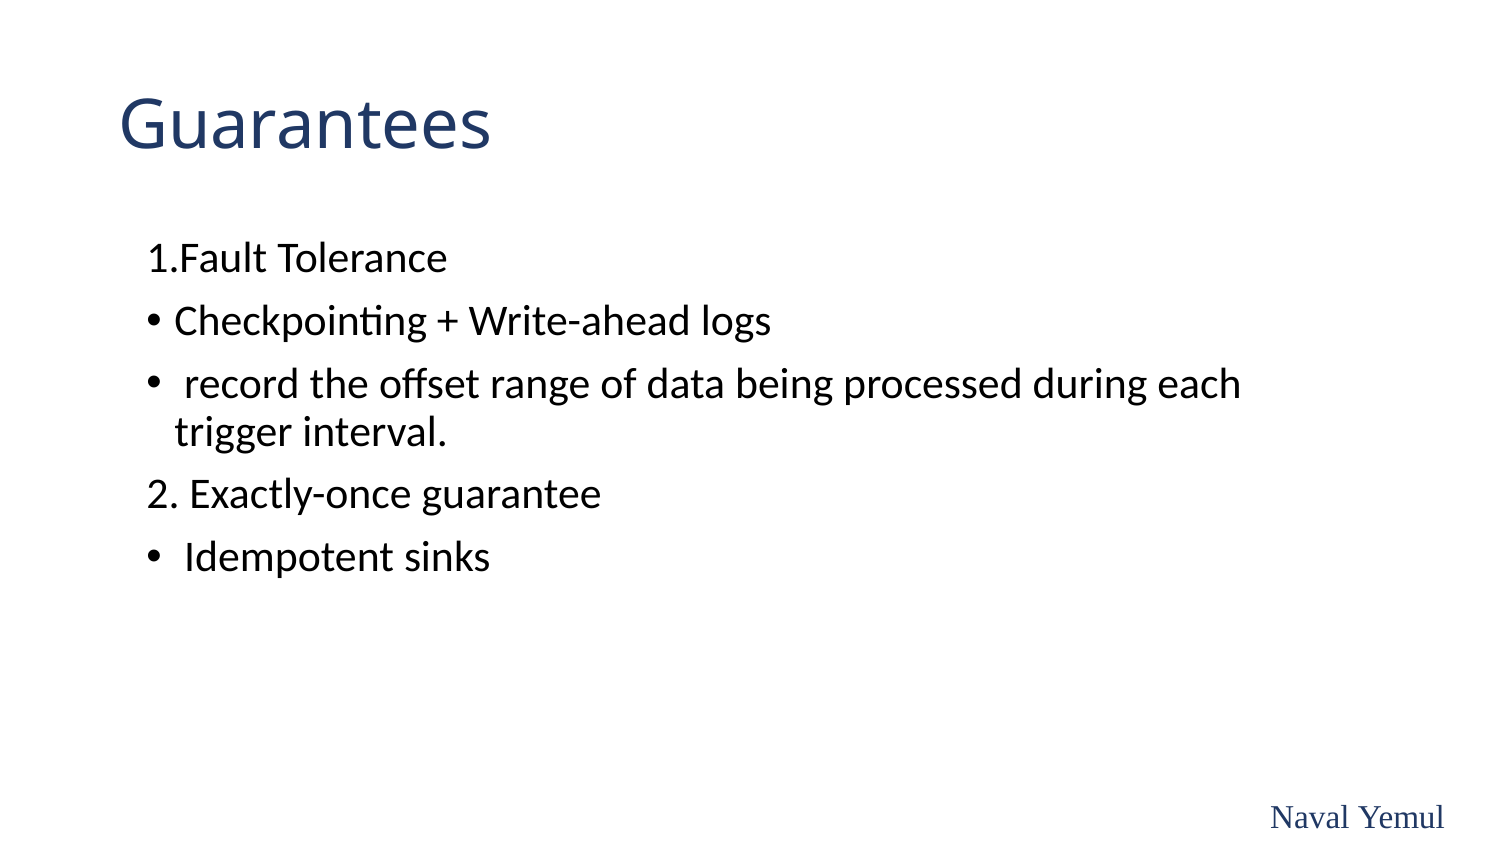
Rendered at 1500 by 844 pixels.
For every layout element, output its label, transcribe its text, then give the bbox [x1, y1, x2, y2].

list 1.Fault Tolerance Checkpointing + Write-ahead logs record the offset range of data being processed during each trigger interval. 2. Exactly-once guarantee Idempotent sinks [131, 227, 1313, 712]
text_box Naval Yemul [1255, 788, 1500, 844]
title Guarantees [103, 44, 1397, 208]
